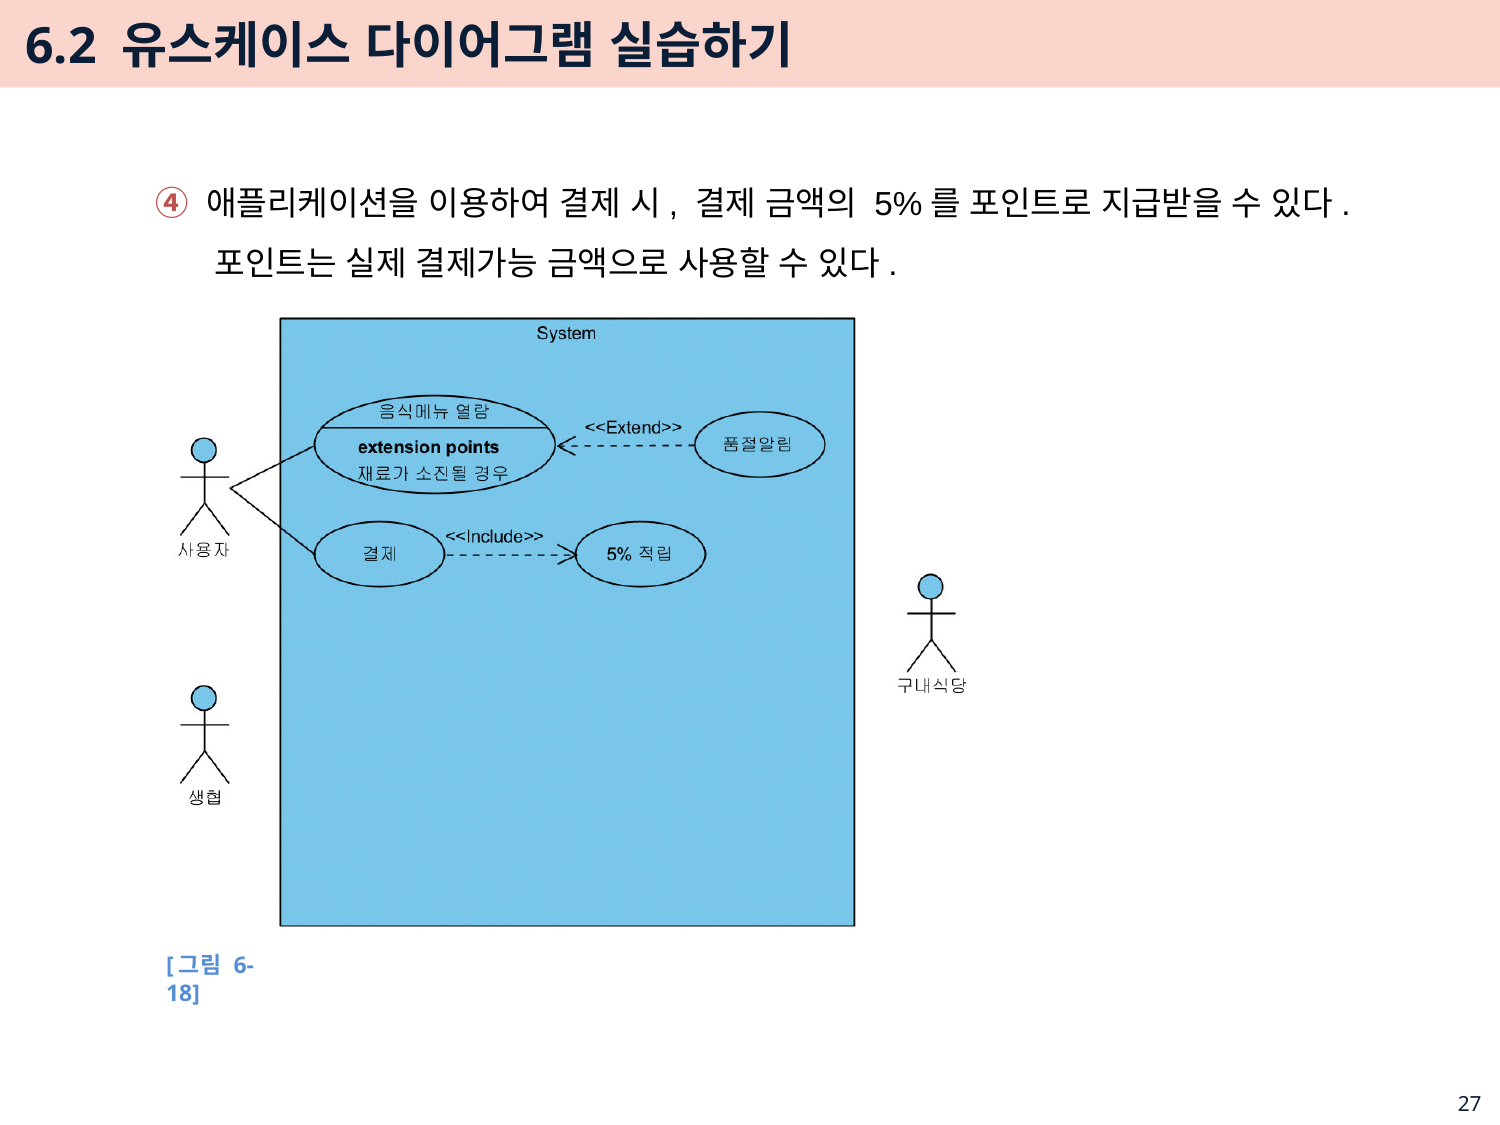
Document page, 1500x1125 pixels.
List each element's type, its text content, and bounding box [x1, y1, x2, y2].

text_box [그림 6-18] [151, 943, 299, 1014]
text_box ④ 애플리케이션을 이용하여 결제 시, 결제 금액의 5%를 포인트로 지급받을 수 있다. 포인트는 실제 결제가능 금액으로 사용할 수 있다. [81, 154, 1453, 240]
picture [172, 312, 968, 930]
title 6.2 유스케이스 다이어그램 실습하기 [10, 4, 1288, 83]
